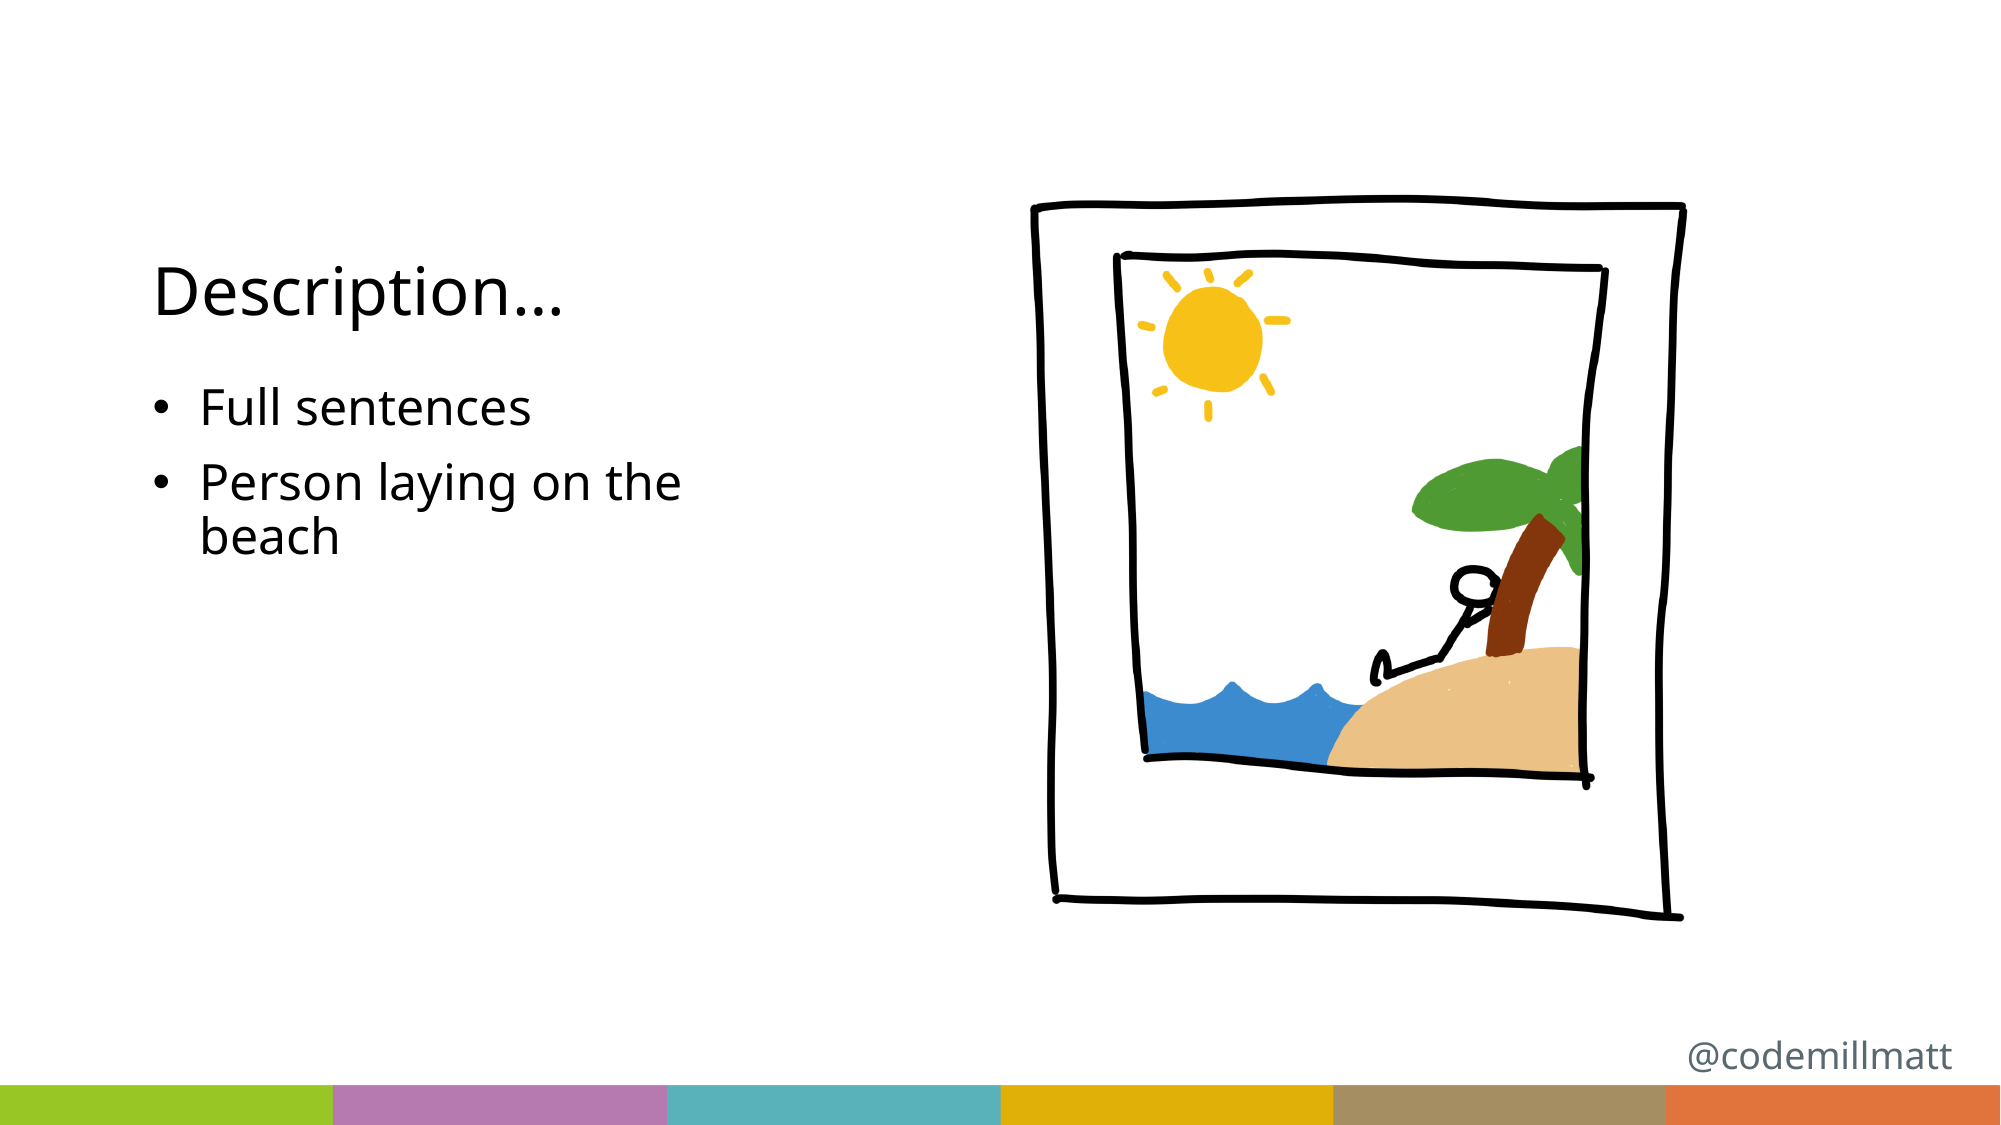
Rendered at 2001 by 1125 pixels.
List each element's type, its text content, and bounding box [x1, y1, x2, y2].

list Full sentences Person laying on the beach [137, 375, 817, 963]
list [985, 161, 1728, 962]
title Description… [137, 75, 783, 338]
